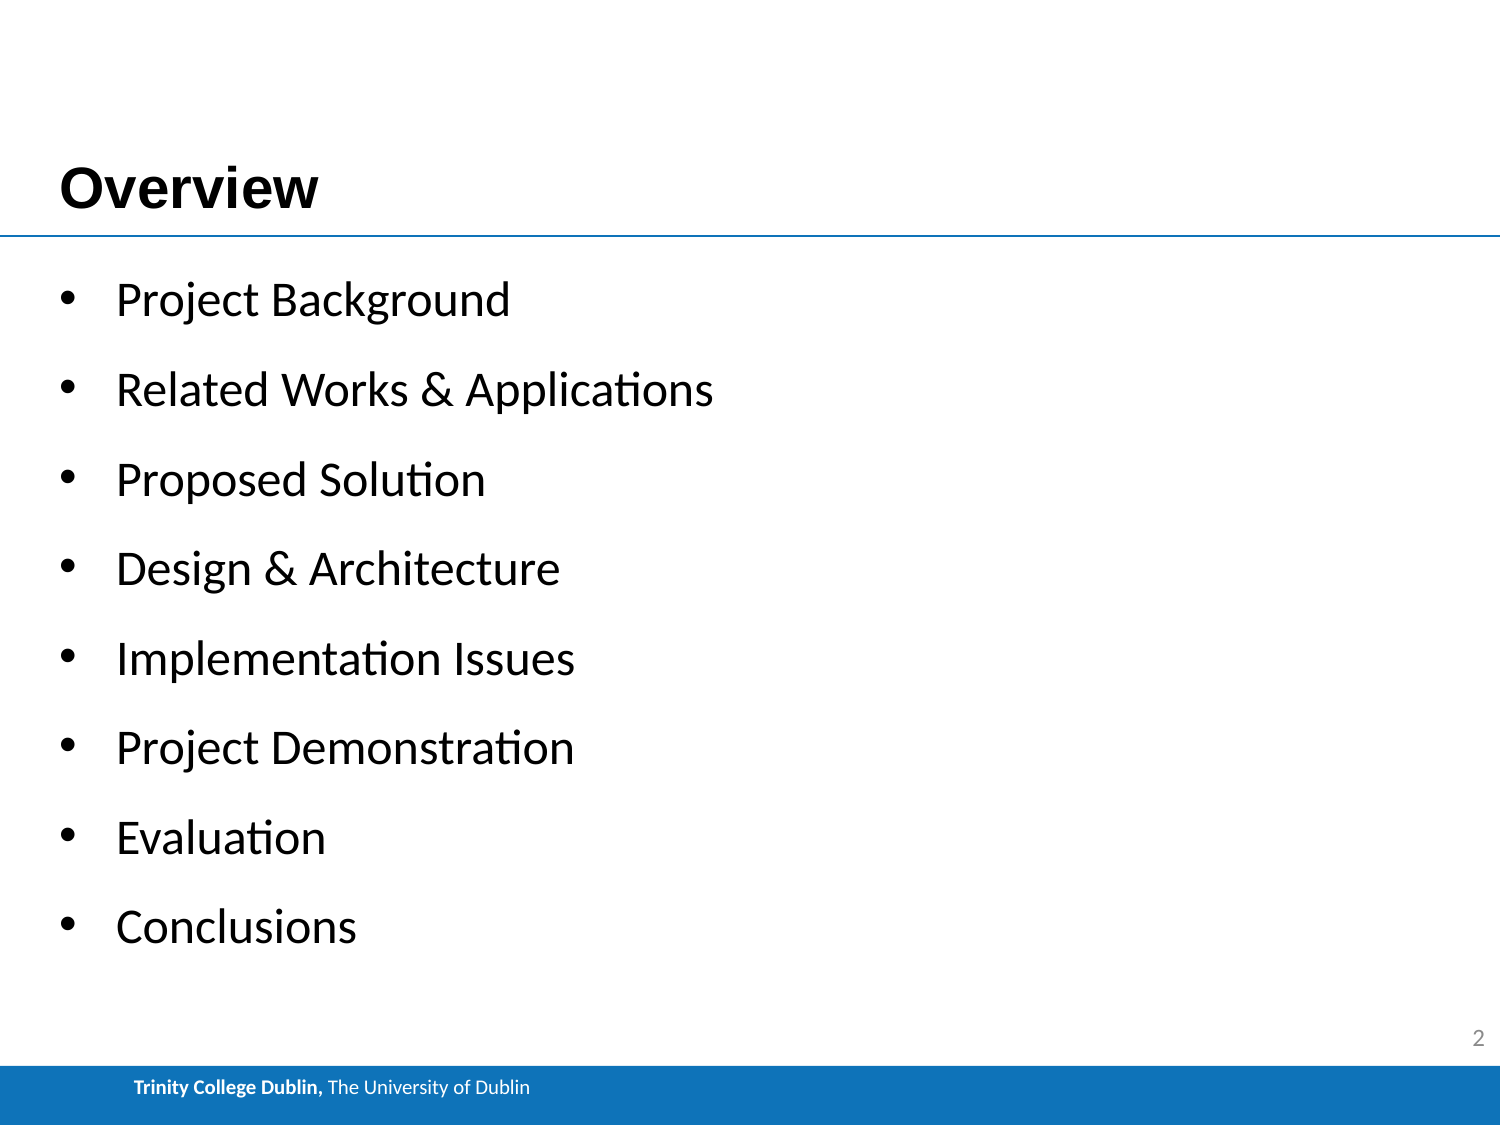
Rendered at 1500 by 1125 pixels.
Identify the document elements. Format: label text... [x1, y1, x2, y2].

title Overview [59, 59, 1367, 220]
list Project Background Related Works & Applications Proposed Solution Design & Architecture Implementation Issues Project Demonstration Evaluation Conclusions [59, 266, 1367, 972]
slide_number 2 [1162, 1006, 1500, 1067]
